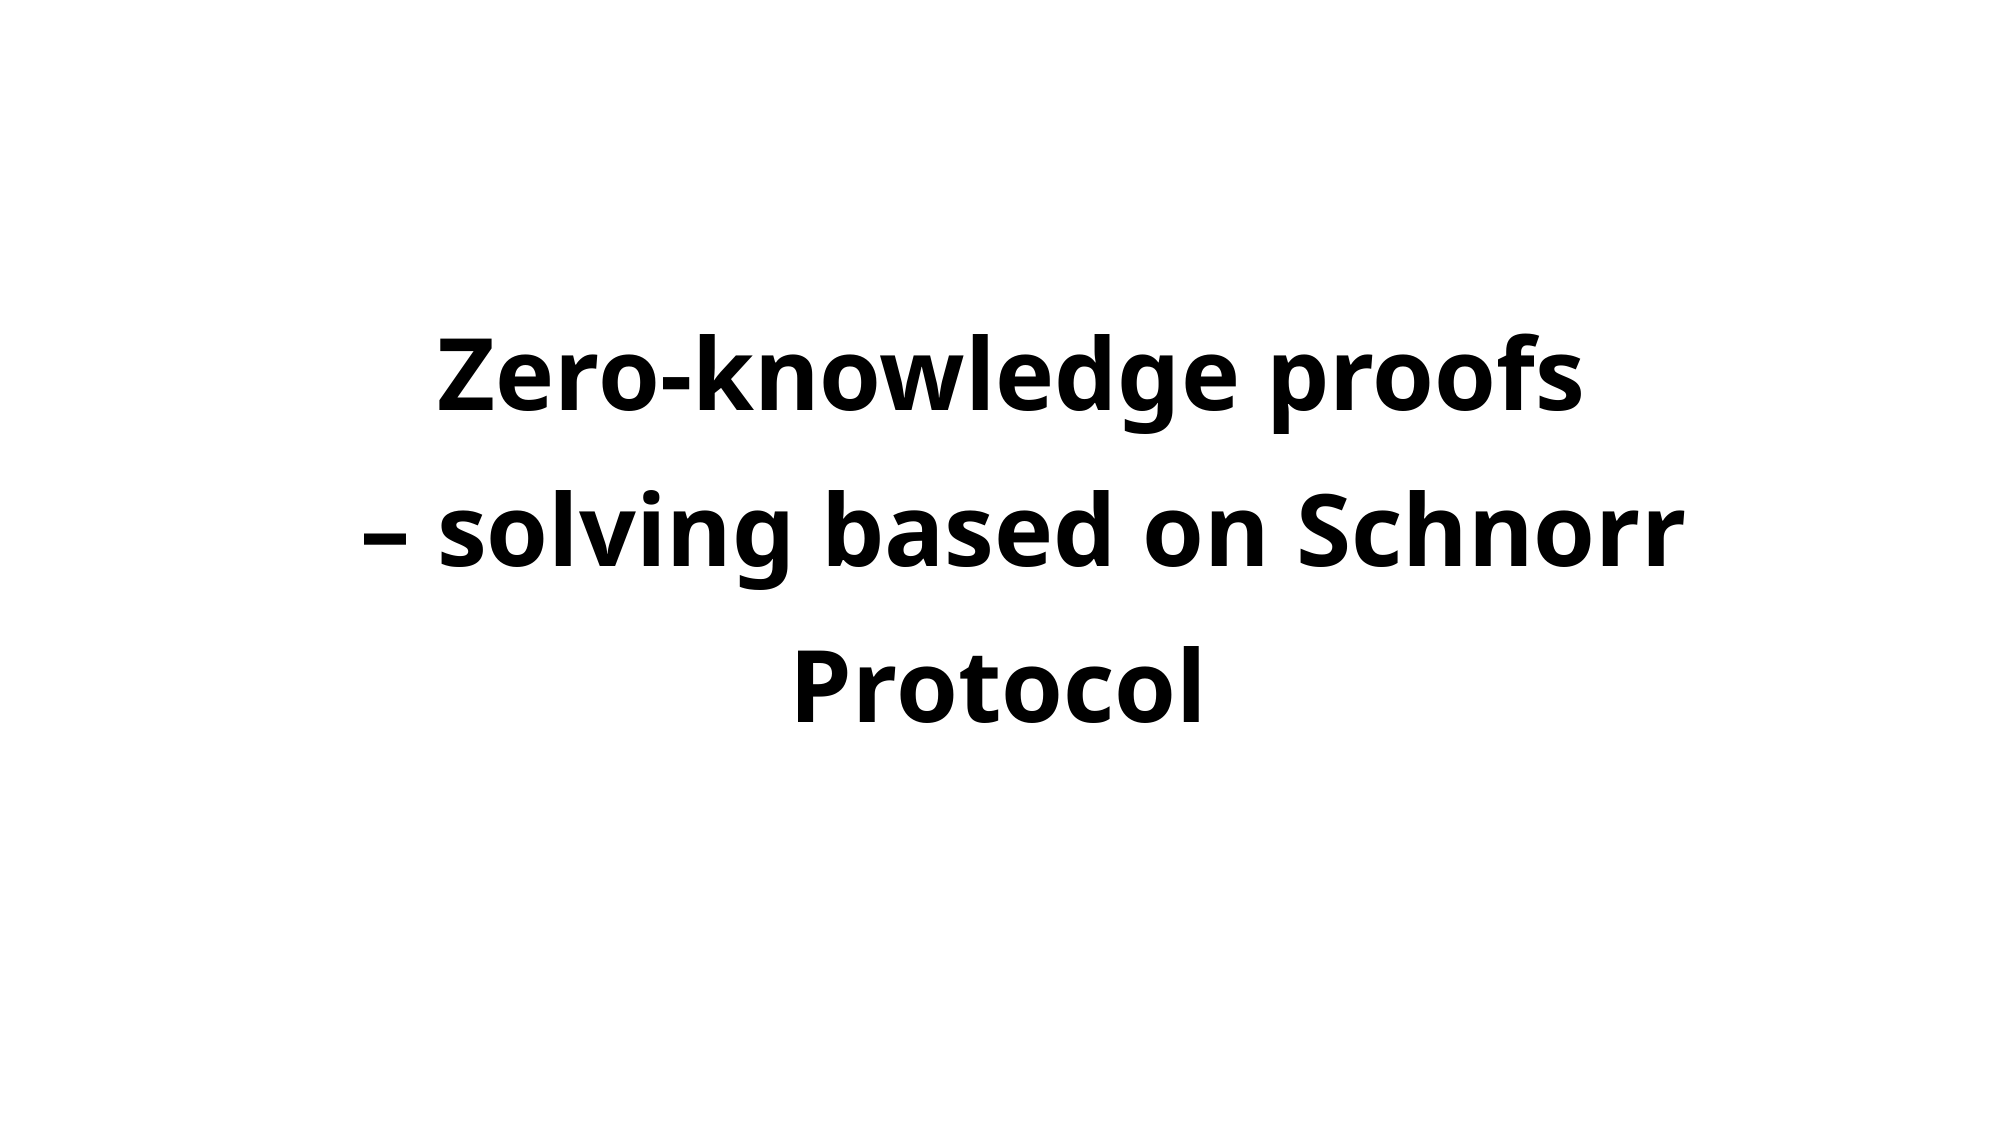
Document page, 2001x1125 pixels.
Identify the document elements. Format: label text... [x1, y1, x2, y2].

text_box Zero-knowledge proofs – solving based on Schnorr Protocol [137, 267, 1886, 750]
